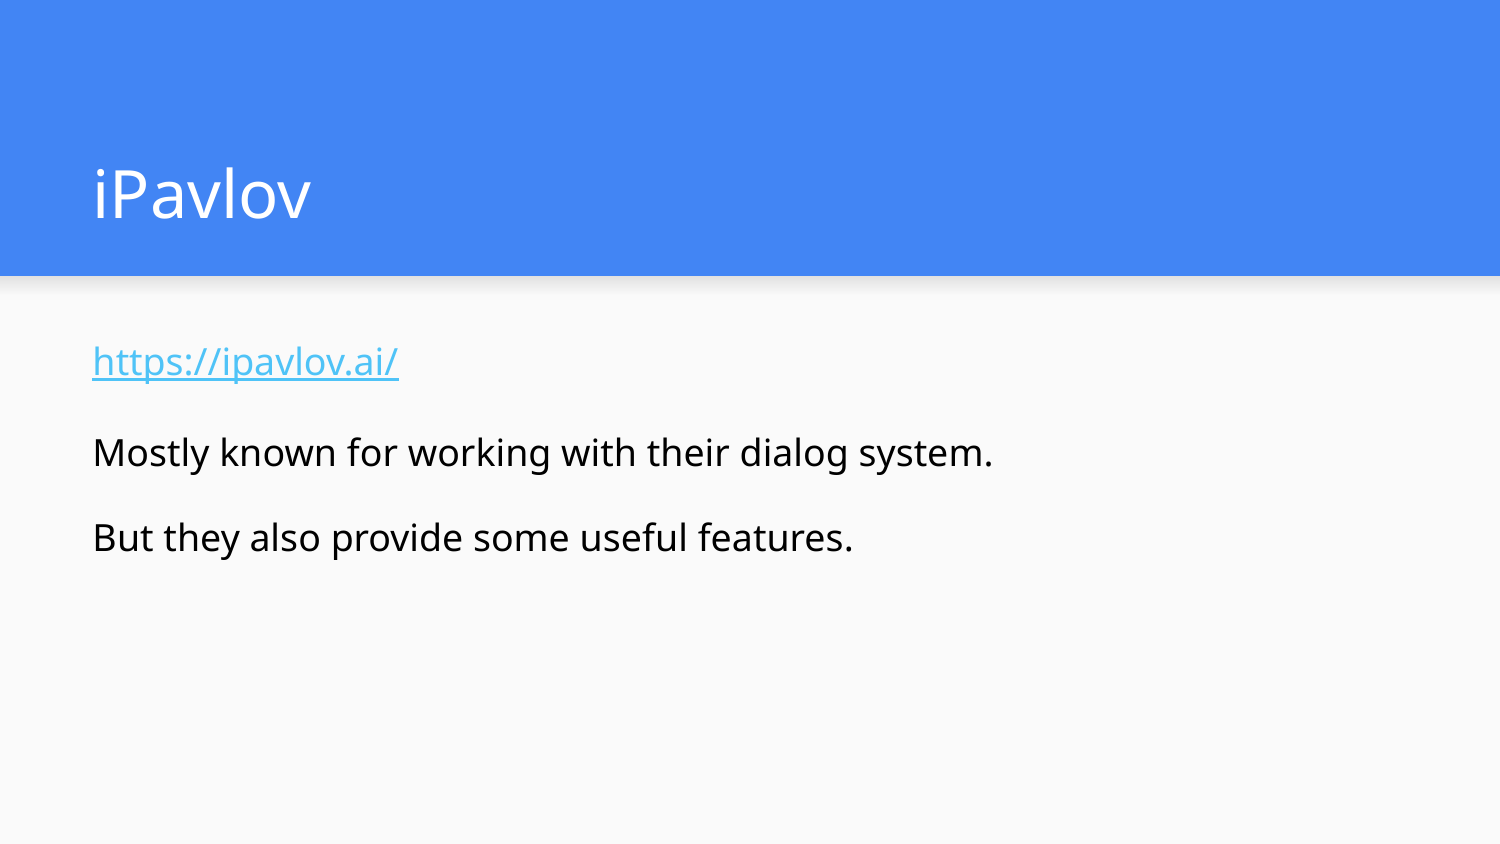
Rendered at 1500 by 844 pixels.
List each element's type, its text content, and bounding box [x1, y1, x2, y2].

list https://ipavlov.ai/ Mostly known for working with their dialog system. But they also provide some useful features. [77, 314, 1363, 754]
title iPavlov [77, 121, 1427, 248]
